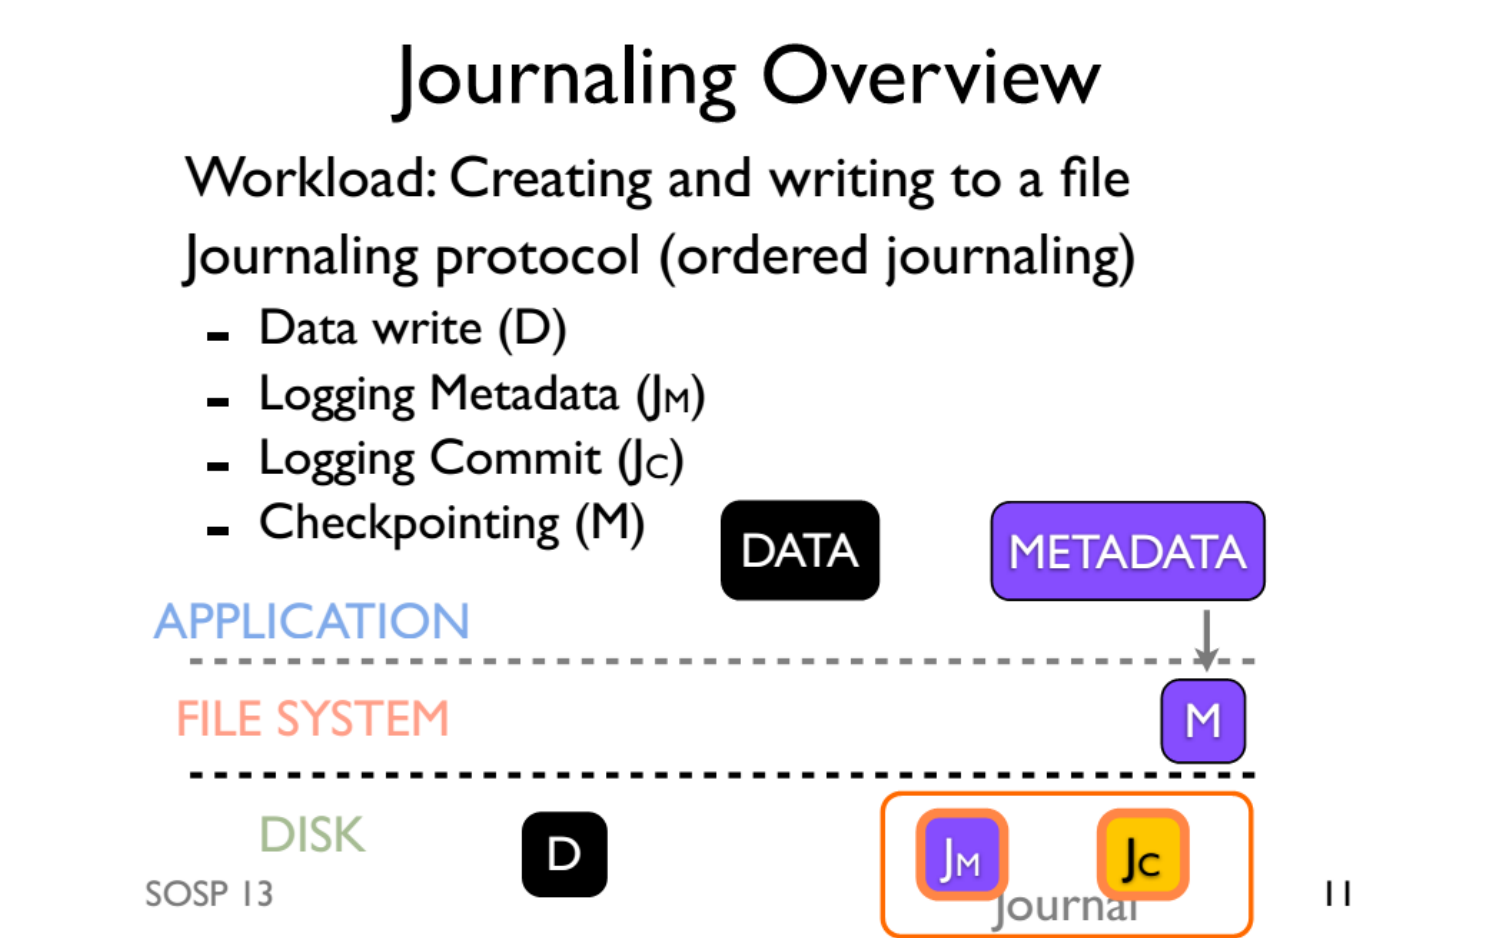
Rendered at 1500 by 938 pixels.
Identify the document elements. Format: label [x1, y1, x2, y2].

picture [123, 0, 1377, 938]
